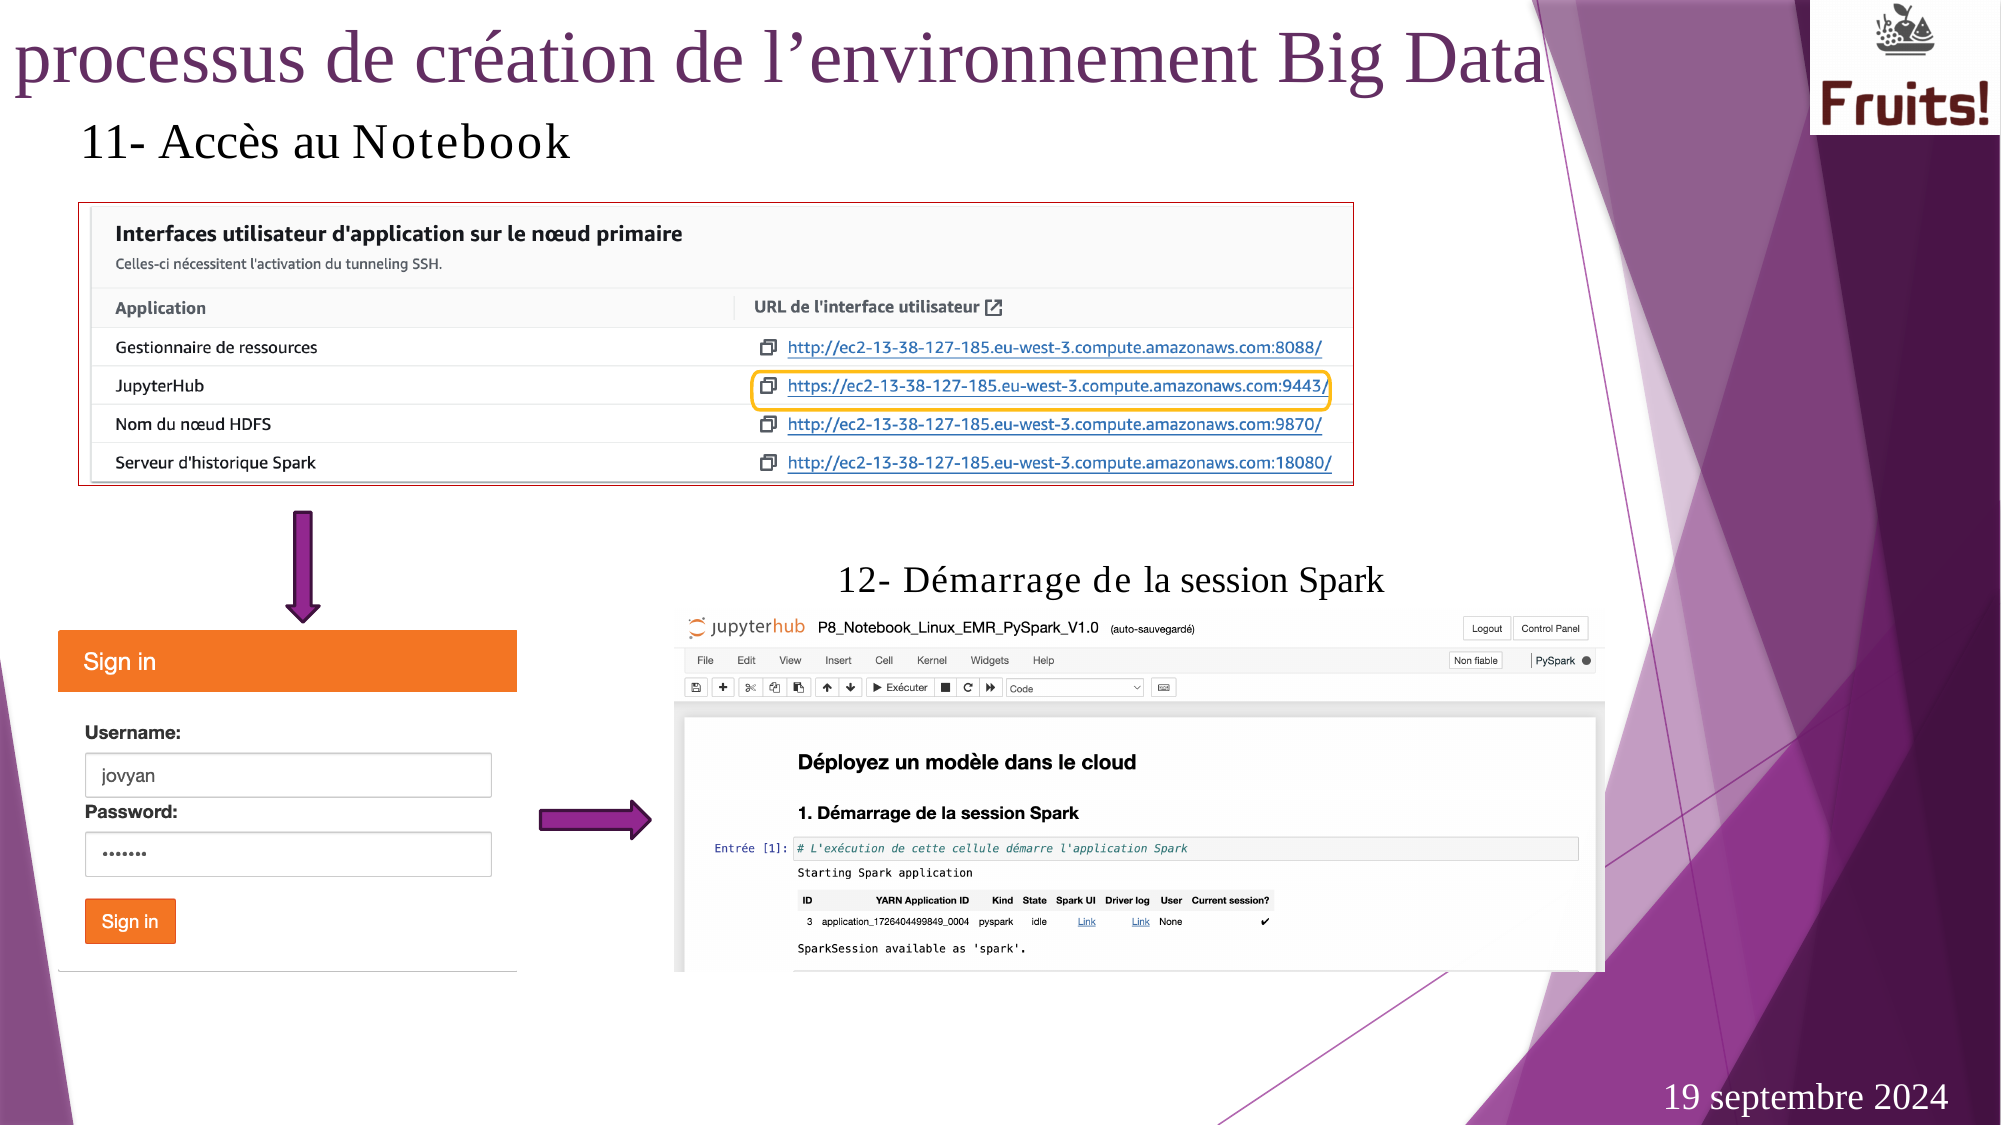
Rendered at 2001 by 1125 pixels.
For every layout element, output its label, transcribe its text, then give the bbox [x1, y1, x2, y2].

text_box 11- Accès au Notebook [78, 105, 586, 169]
text_box 12- Démarrage de la session Spark [835, 551, 1399, 600]
picture [673, 608, 1606, 972]
picture [58, 629, 518, 972]
text_box 19 septembre 2024 [1648, 1064, 2000, 1125]
text_box [285, 510, 321, 624]
picture [1810, 0, 2000, 135]
picture [78, 201, 1355, 487]
text_box processus de création de l’environnement Big Data [0, 0, 1575, 105]
text_box [538, 799, 652, 841]
